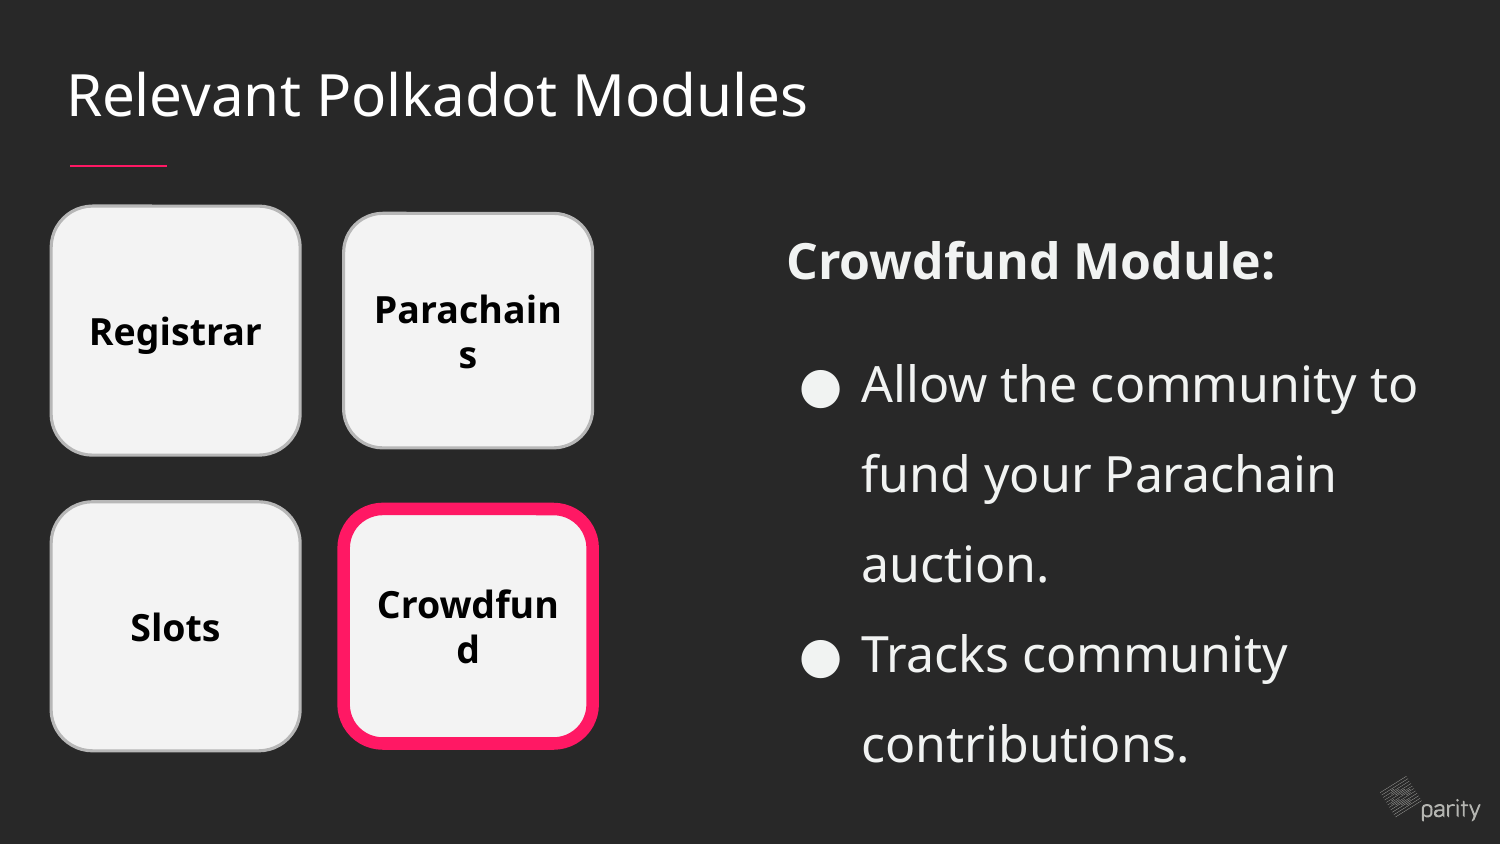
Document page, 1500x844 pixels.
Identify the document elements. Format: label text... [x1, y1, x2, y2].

text_box Crowdfund [343, 508, 593, 744]
list Crowdfund Module: Allow the community to fund your Parachain auction. Tracks community contributions. [771, 184, 1449, 745]
text_box Registrar [51, 206, 301, 456]
text_box Slots [51, 501, 301, 751]
title Relevant Polkadot Modules [51, 43, 1449, 138]
text_box Parachains [343, 213, 593, 448]
